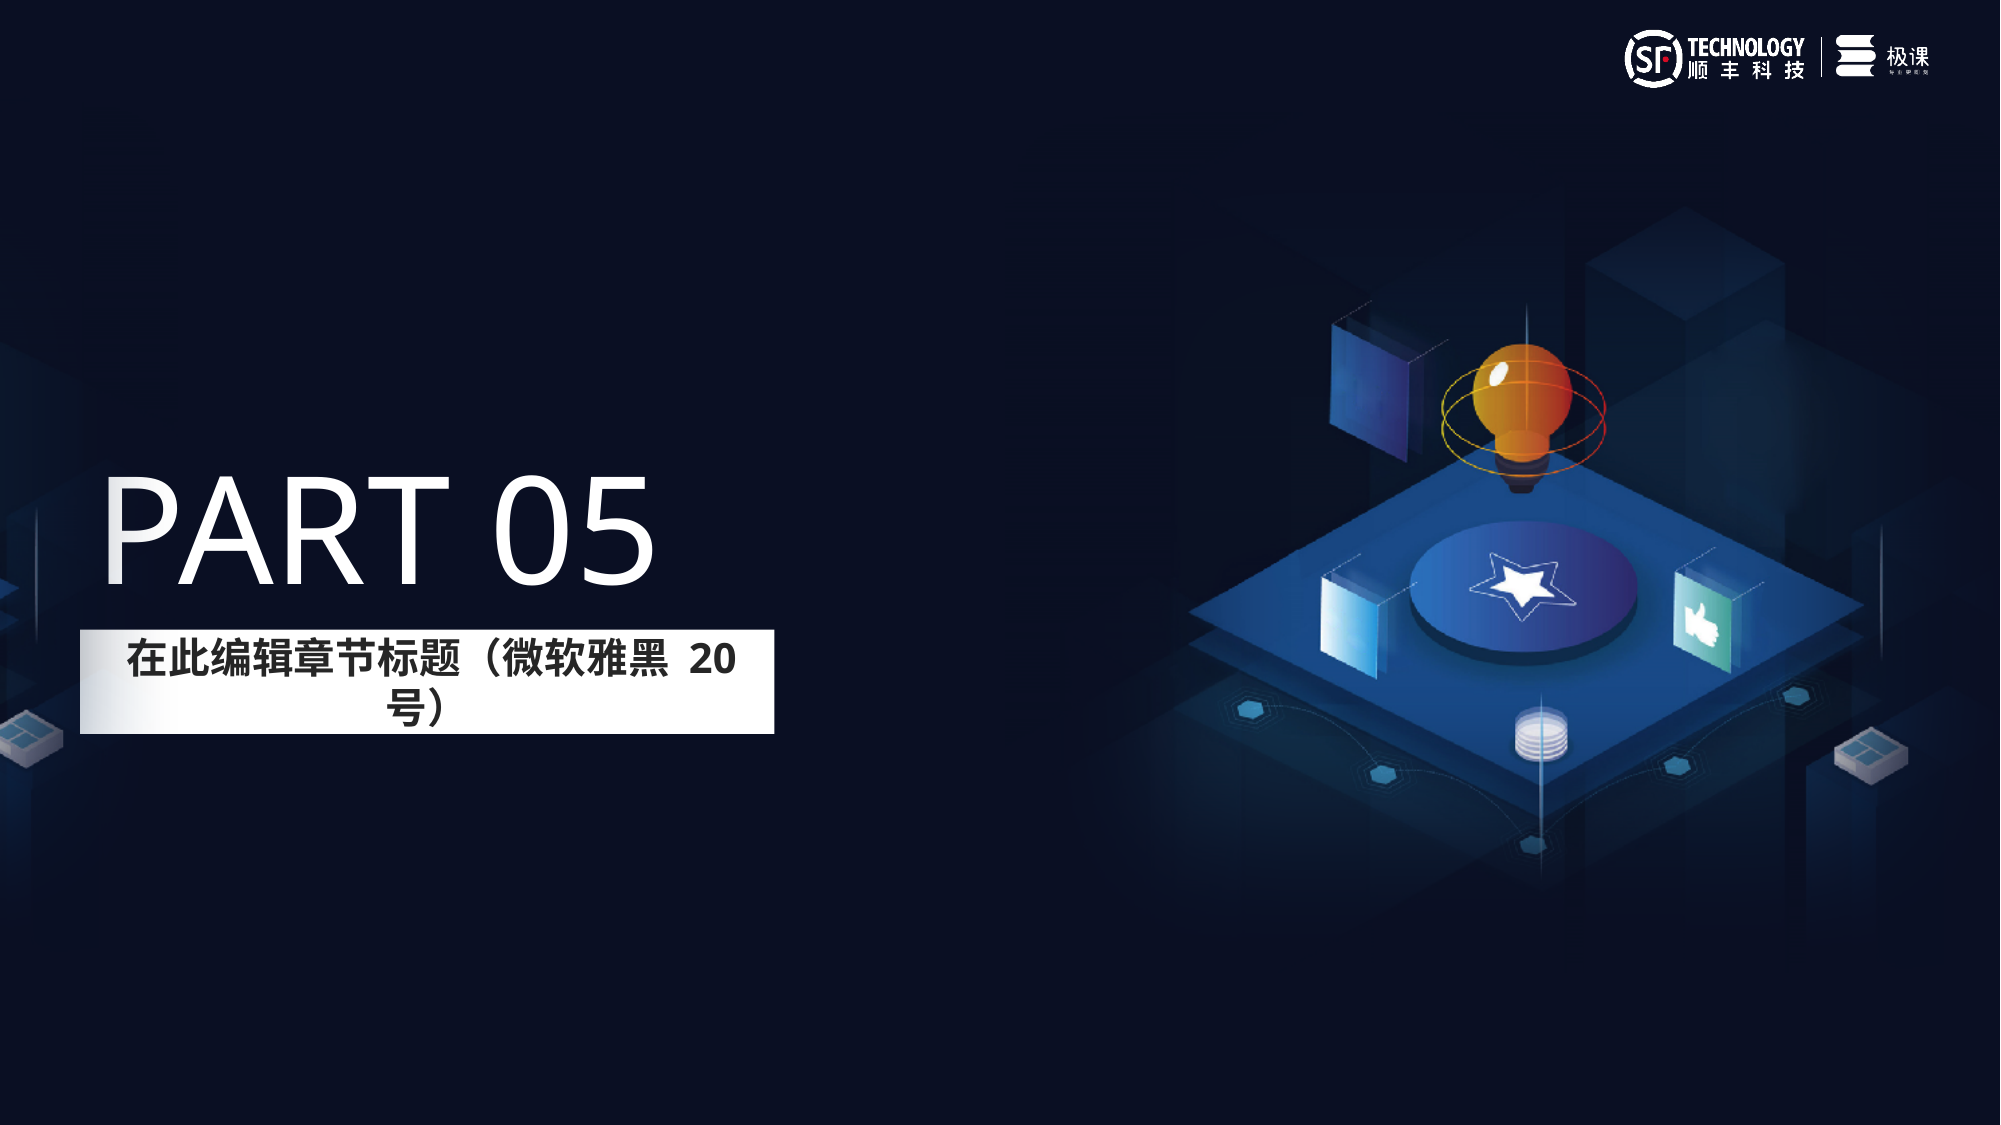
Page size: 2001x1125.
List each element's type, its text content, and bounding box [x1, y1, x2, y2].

picture [0, 89, 183, 962]
picture [999, 0, 2000, 979]
picture [1834, 35, 1929, 92]
text_box PART 05 [183, 427, 691, 622]
text_box 在此编辑章节标题（微软雅黑 20号） [183, 629, 775, 735]
